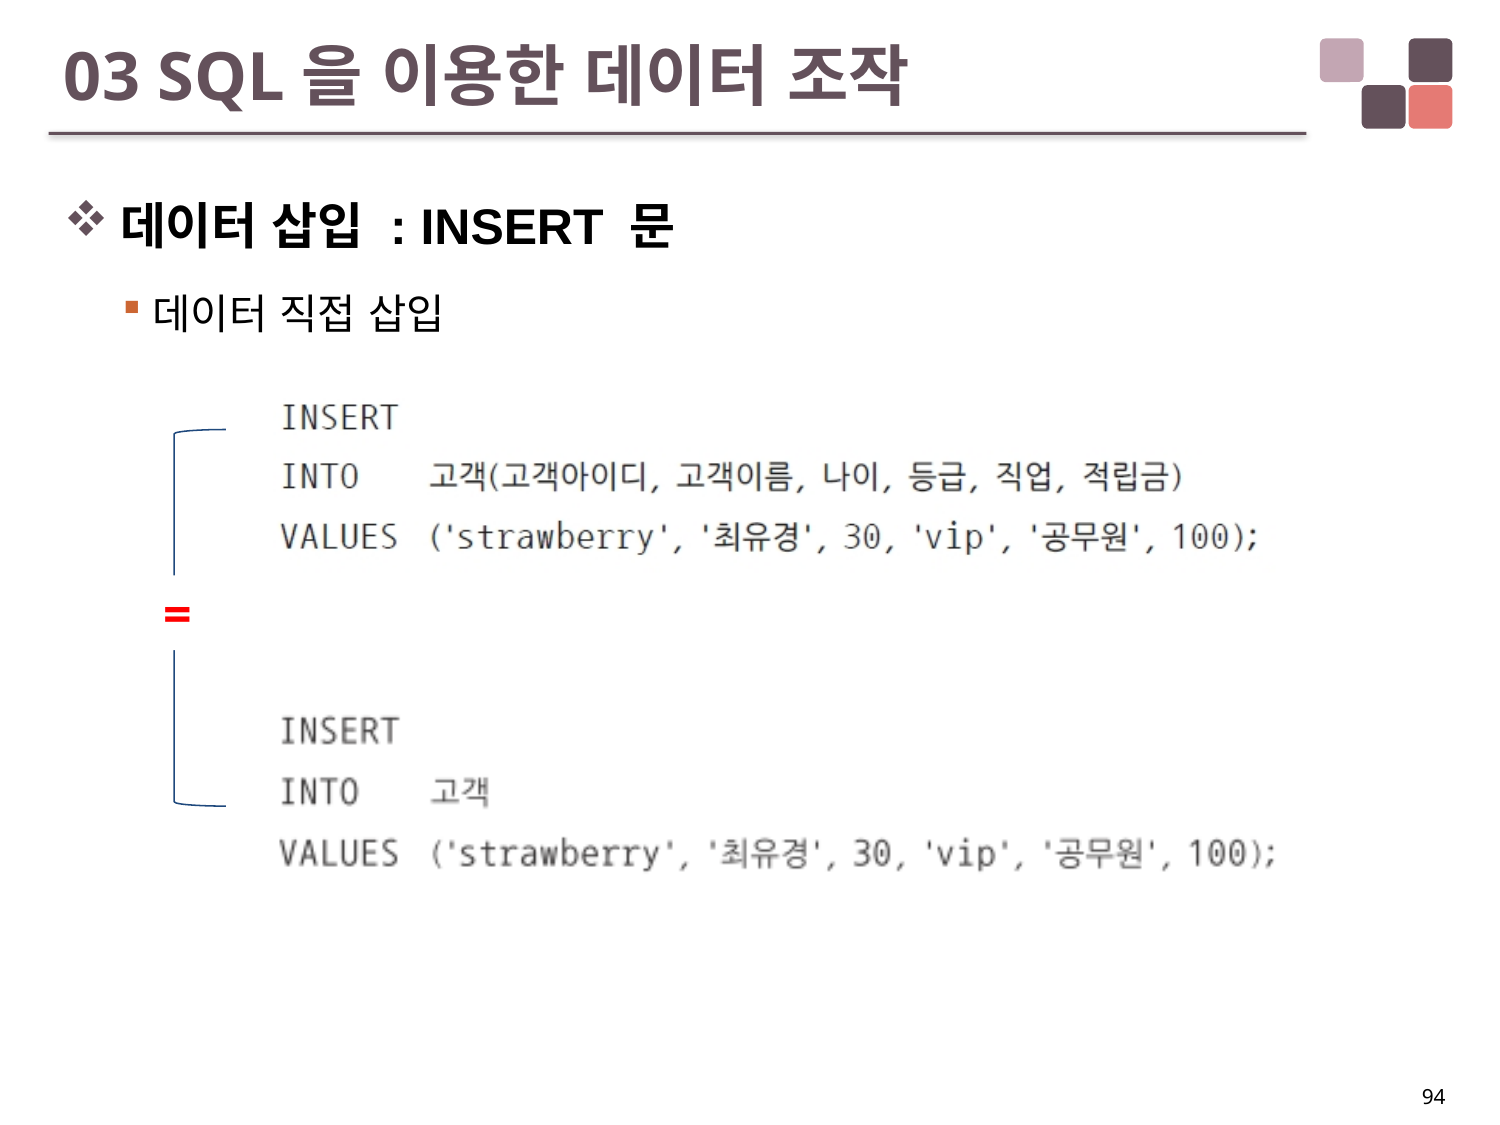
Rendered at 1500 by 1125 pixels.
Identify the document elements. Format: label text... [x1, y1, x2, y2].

text_box [173, 428, 226, 807]
picture [273, 380, 1281, 600]
title 03 SQL을 이용한 데이터 조작 [48, 25, 1459, 123]
picture [247, 667, 1307, 910]
list 데이터 삽입 : INSERT 문 데이터 직접 삽입 [48, 187, 1452, 1097]
text_box = [148, 575, 207, 651]
